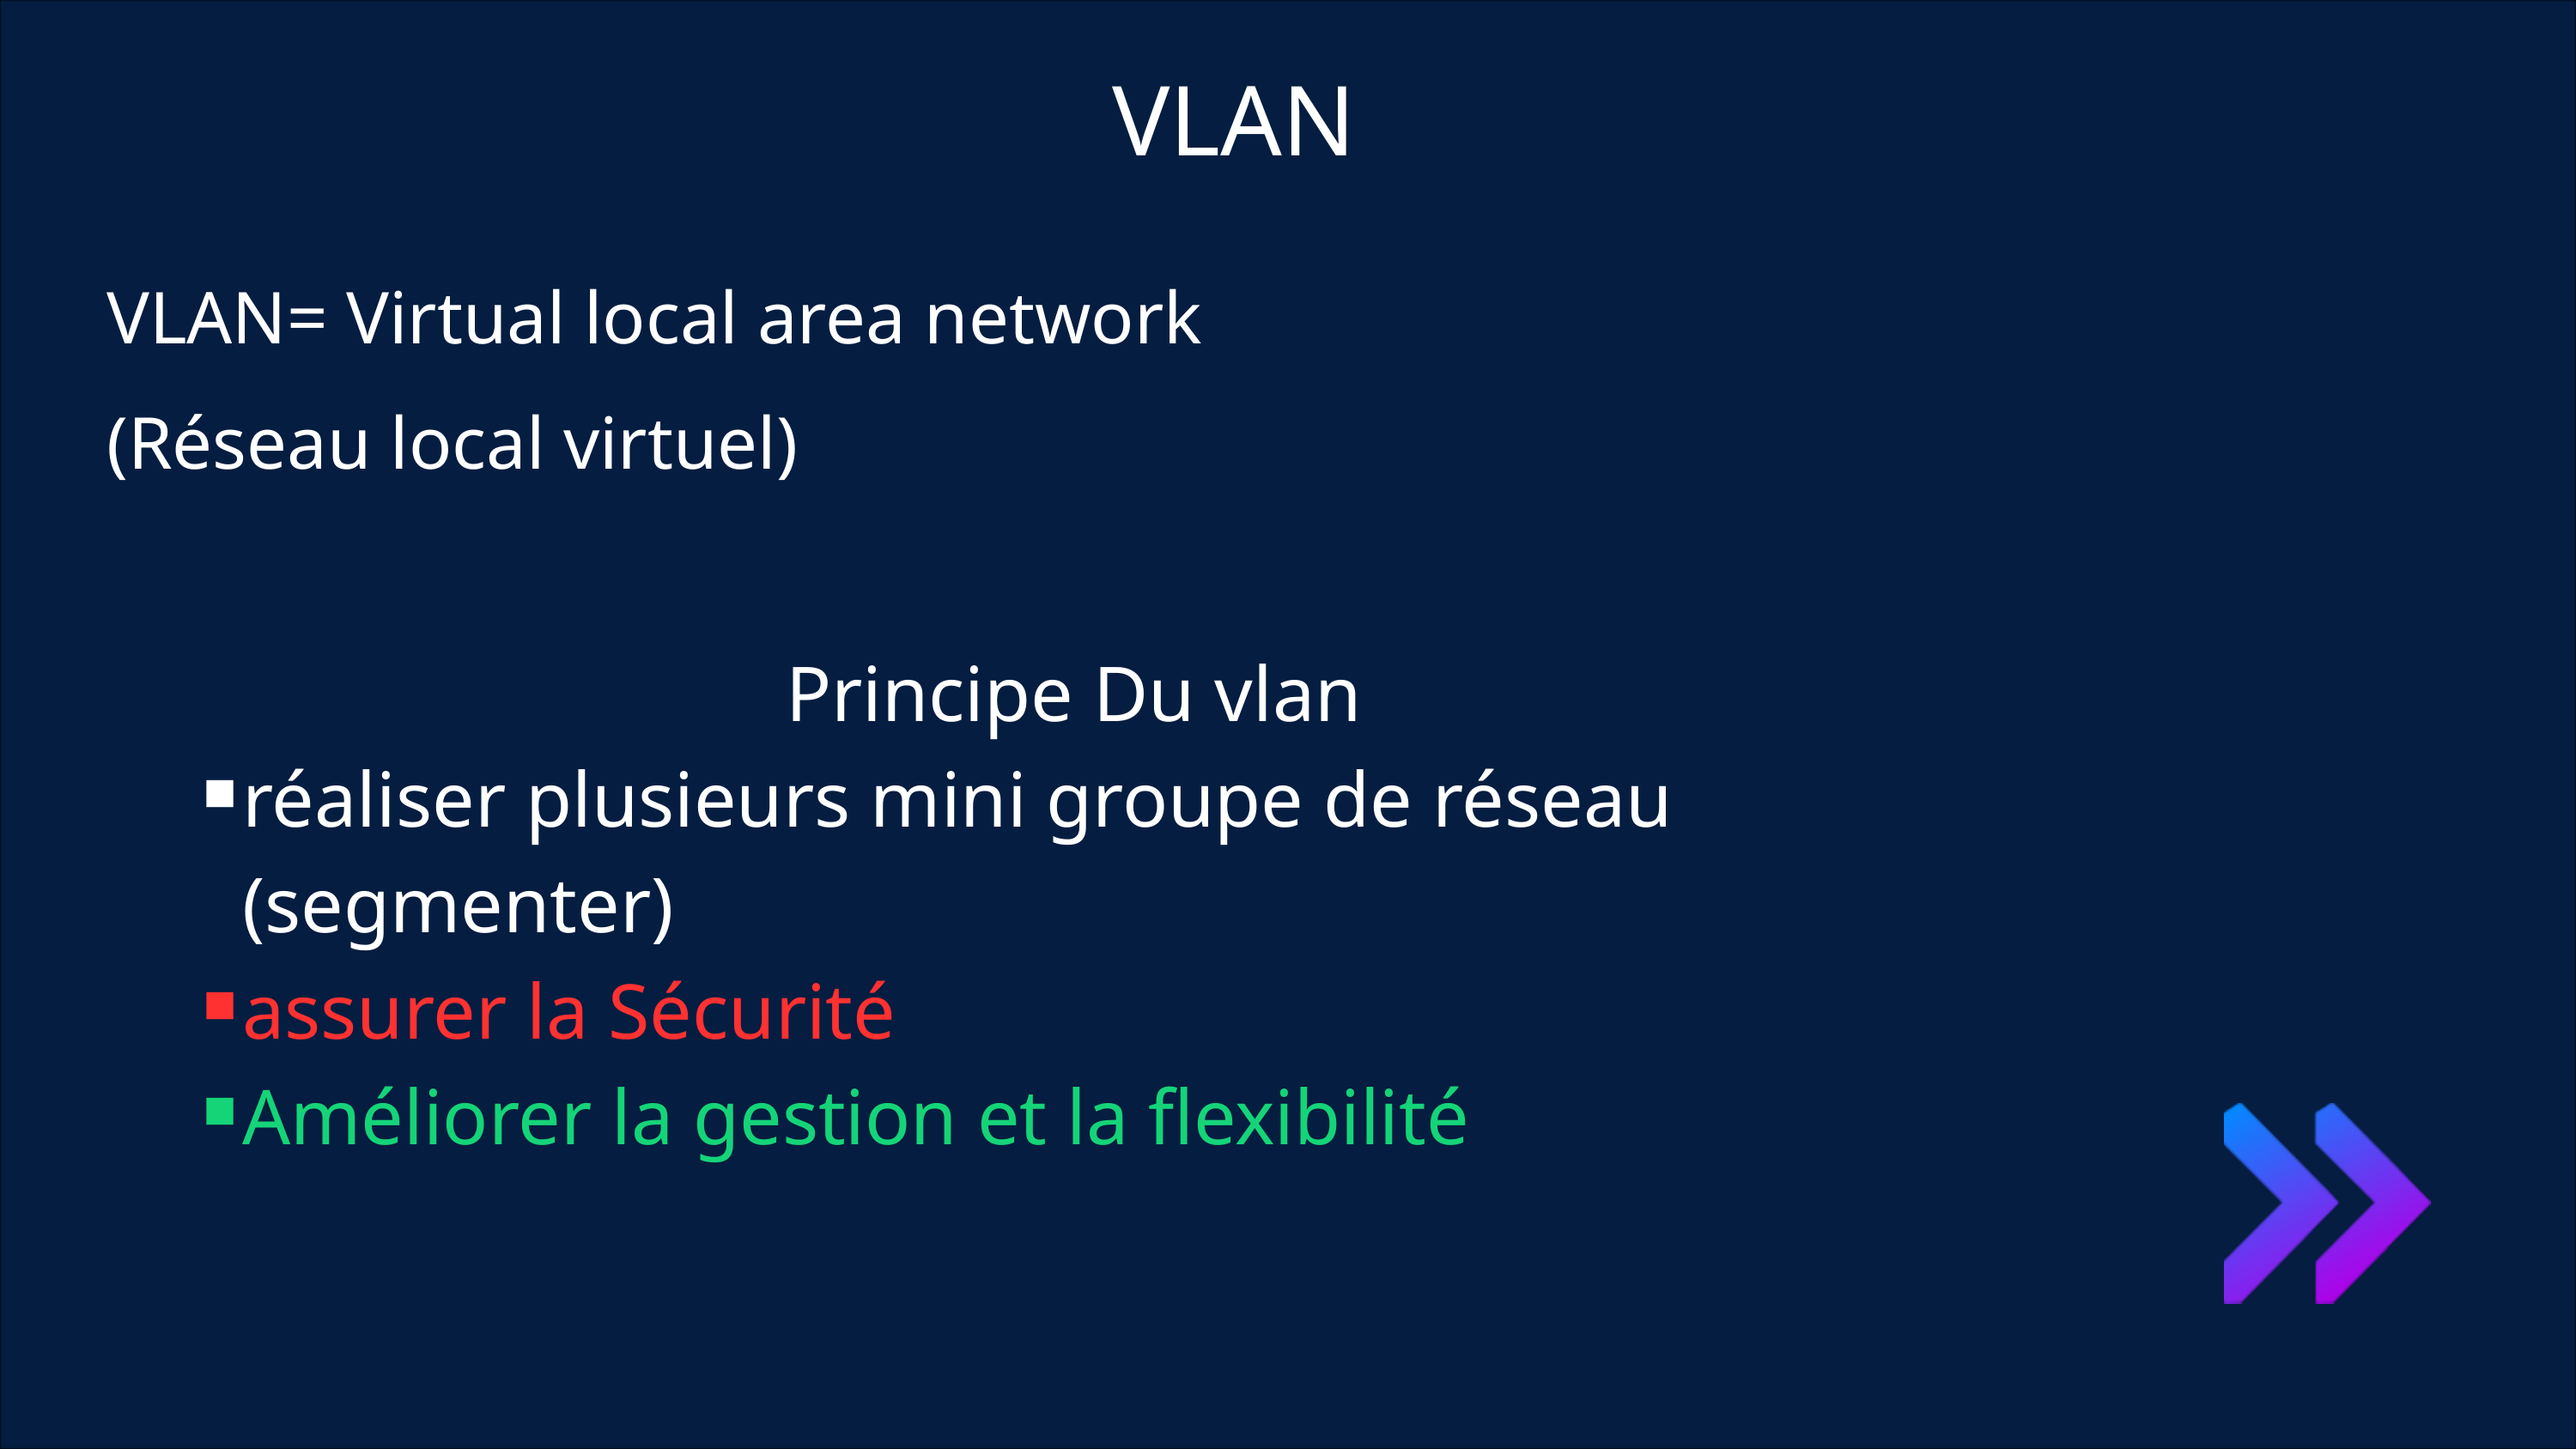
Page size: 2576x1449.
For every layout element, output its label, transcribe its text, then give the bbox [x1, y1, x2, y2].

text_box Principe Du vlan réaliser plusieurs mini groupe de réseau (segmenter) assurer la Sécurité Améliorer la gestion et la flexibilité [79, 630, 2069, 1266]
text_box VLAN= Virtual local area network (Réseau local virtuel) [106, 233, 1363, 484]
text_box VLAN [686, 50, 1782, 176]
text_box [0, 0, 2576, 1449]
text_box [2223, 1103, 2432, 1304]
